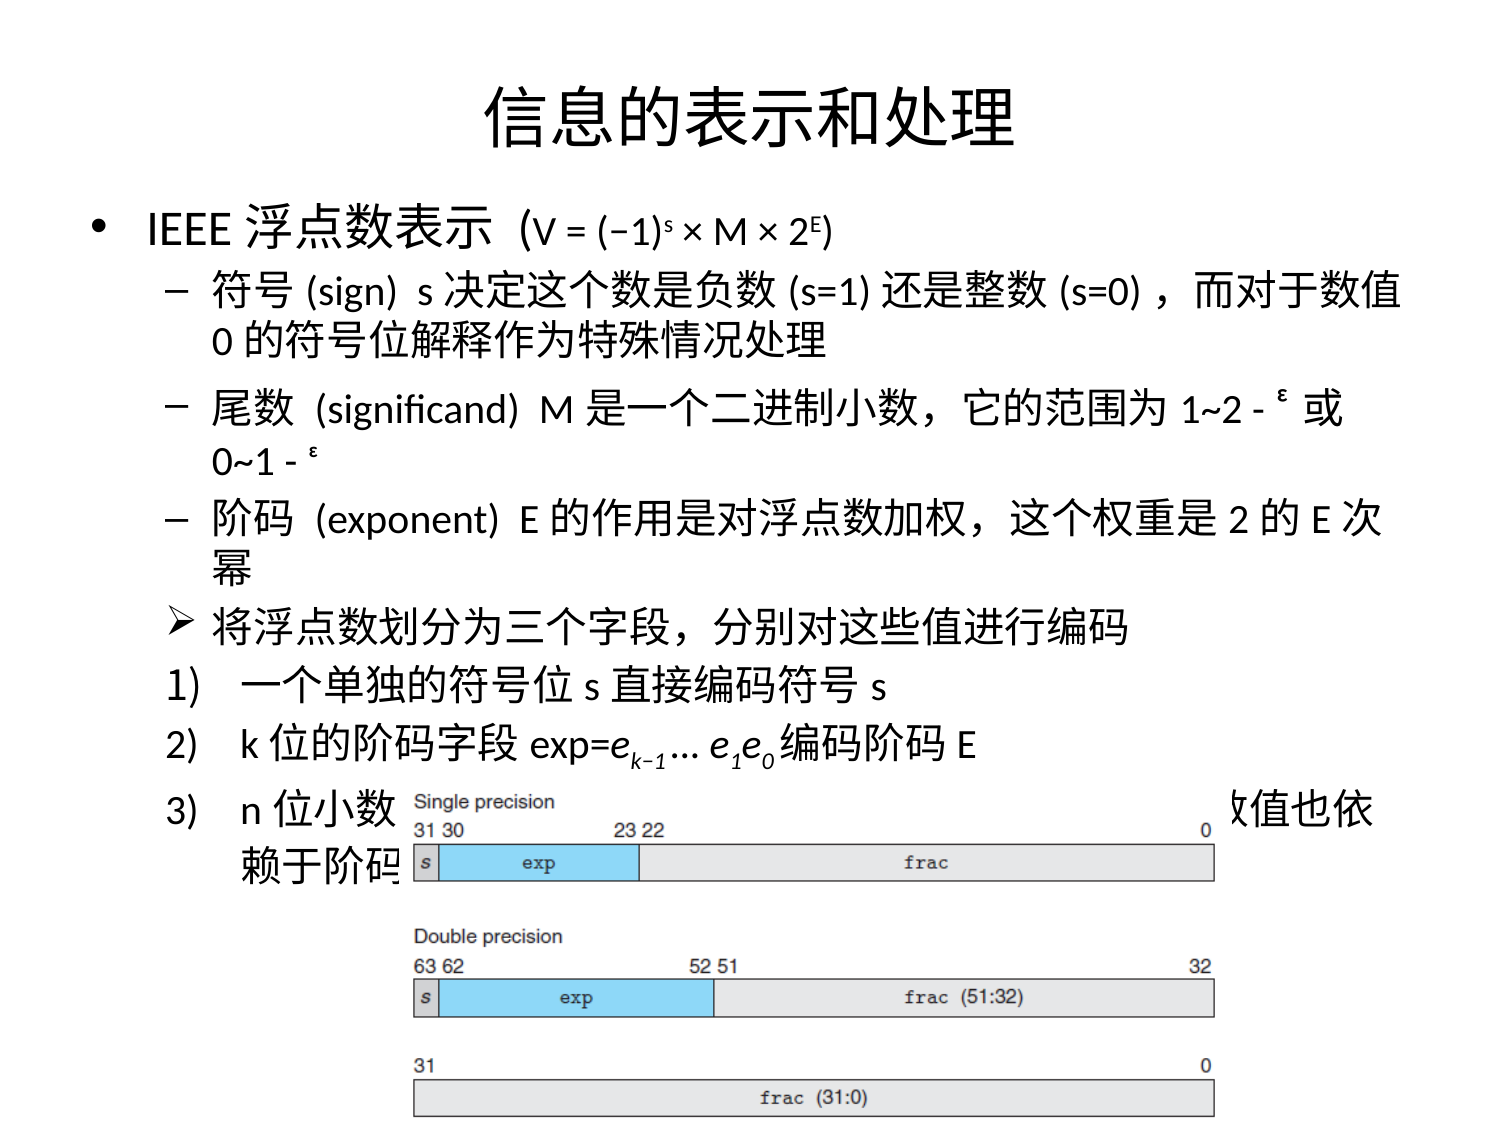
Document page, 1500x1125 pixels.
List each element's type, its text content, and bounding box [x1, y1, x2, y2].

list IEEE浮点数表示 (V = (−1)s × M × 2E) 符号(sign) s决定这个数是负数(s=1)还是整数(s=0)，而对于数值0的符号位解释作为特殊情况处理 尾数 (significand) M是一个二进制小数，它的范围为1~2 - ᵋ或0~1 - ᵋ 阶码 (exponent) E的作用是对浮点数加权，这个权重是2的E次幂 将浮点数划分为三个字段，分别对这些值进行编码 一个单独的符号位s直接编码符号s k位的阶码字段exp=ek−1 … e1e0编码阶码E n位小数字段frac= fn−1 … f1f0编码尾数M，编码出来的数值也依赖于阶码字段的值是否等于0 [75, 187, 1425, 1100]
picture [399, 784, 1232, 1125]
title 信息的表示和处理 [75, 45, 1425, 187]
